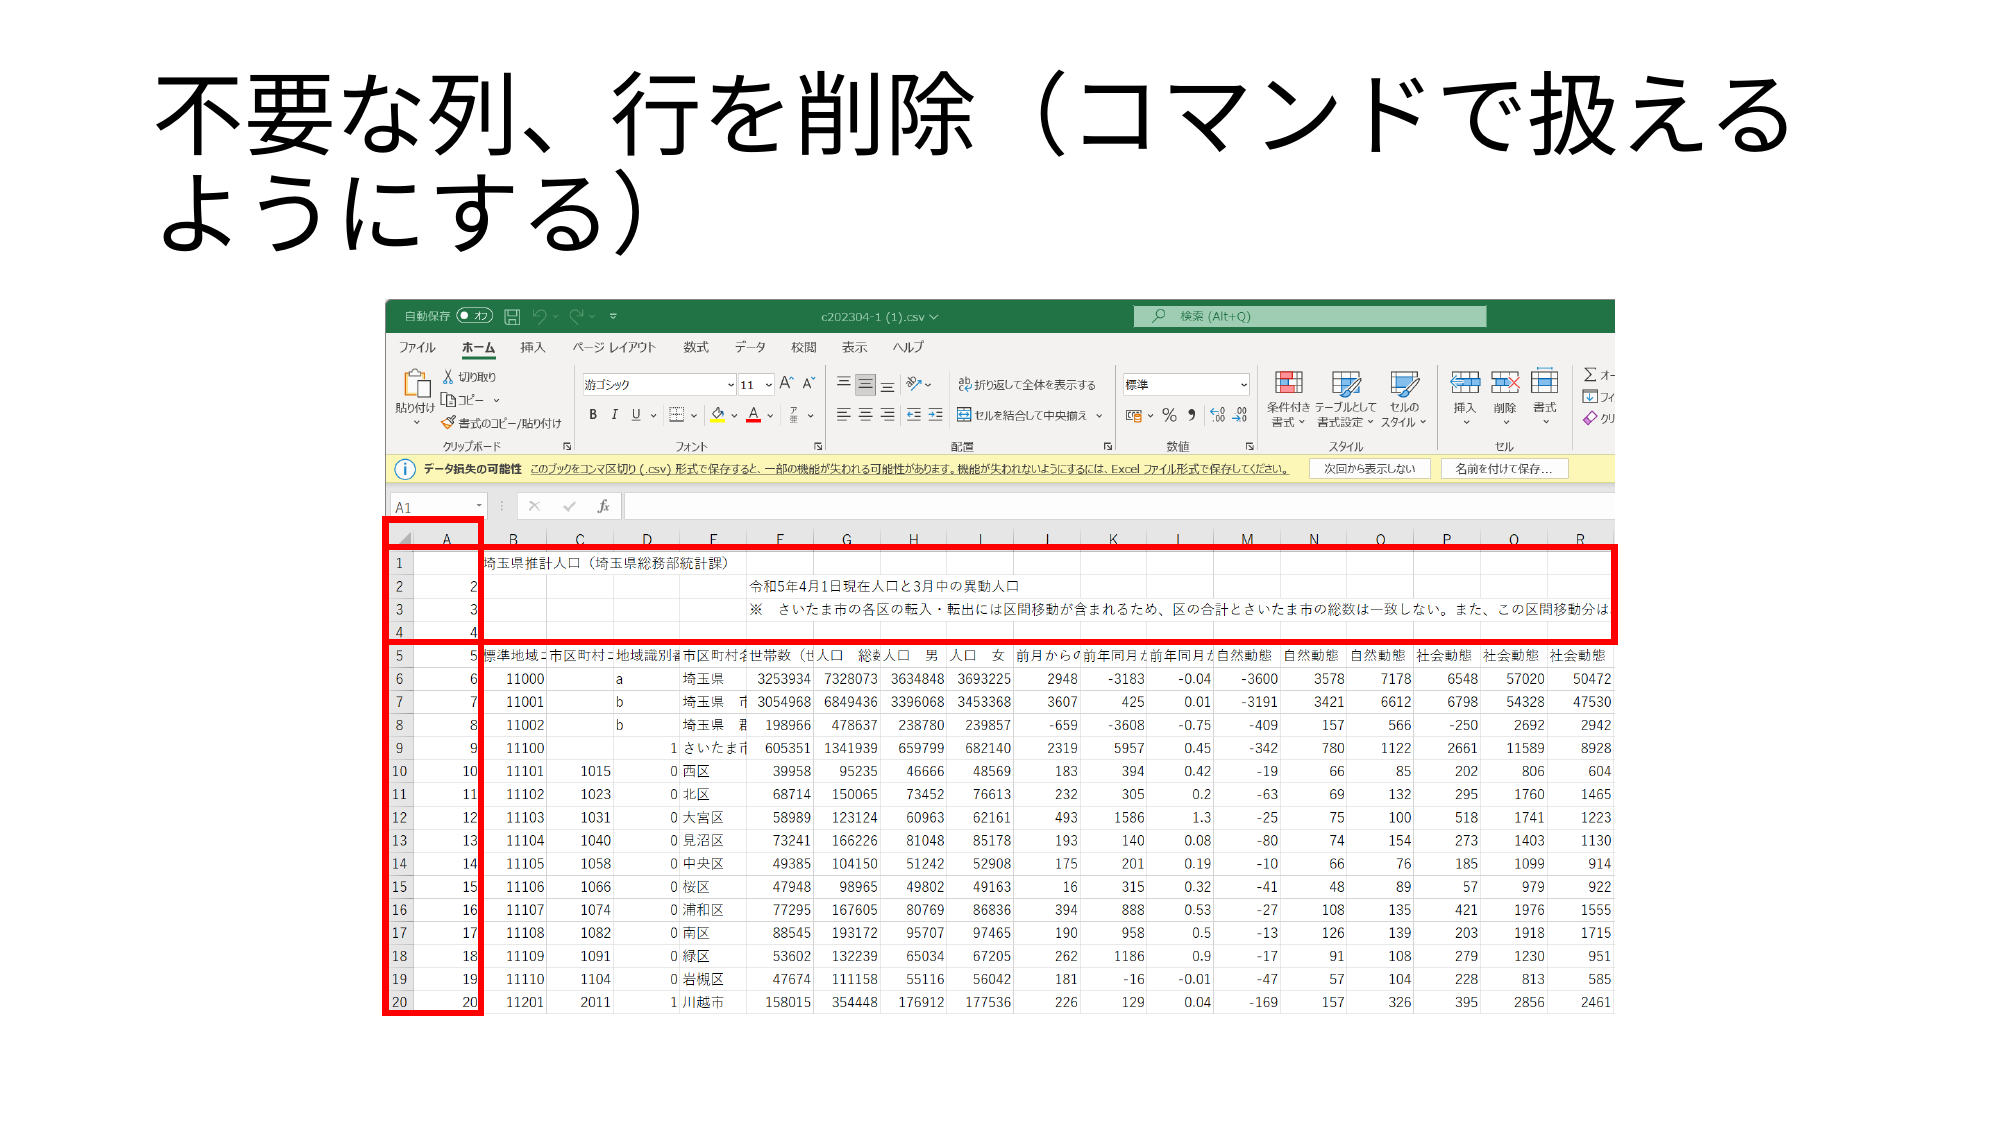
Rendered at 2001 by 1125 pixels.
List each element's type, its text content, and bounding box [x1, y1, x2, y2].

title 不要な列、行を削除（コマンドで扱えるようにする） [137, 59, 1863, 278]
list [385, 299, 1615, 1014]
